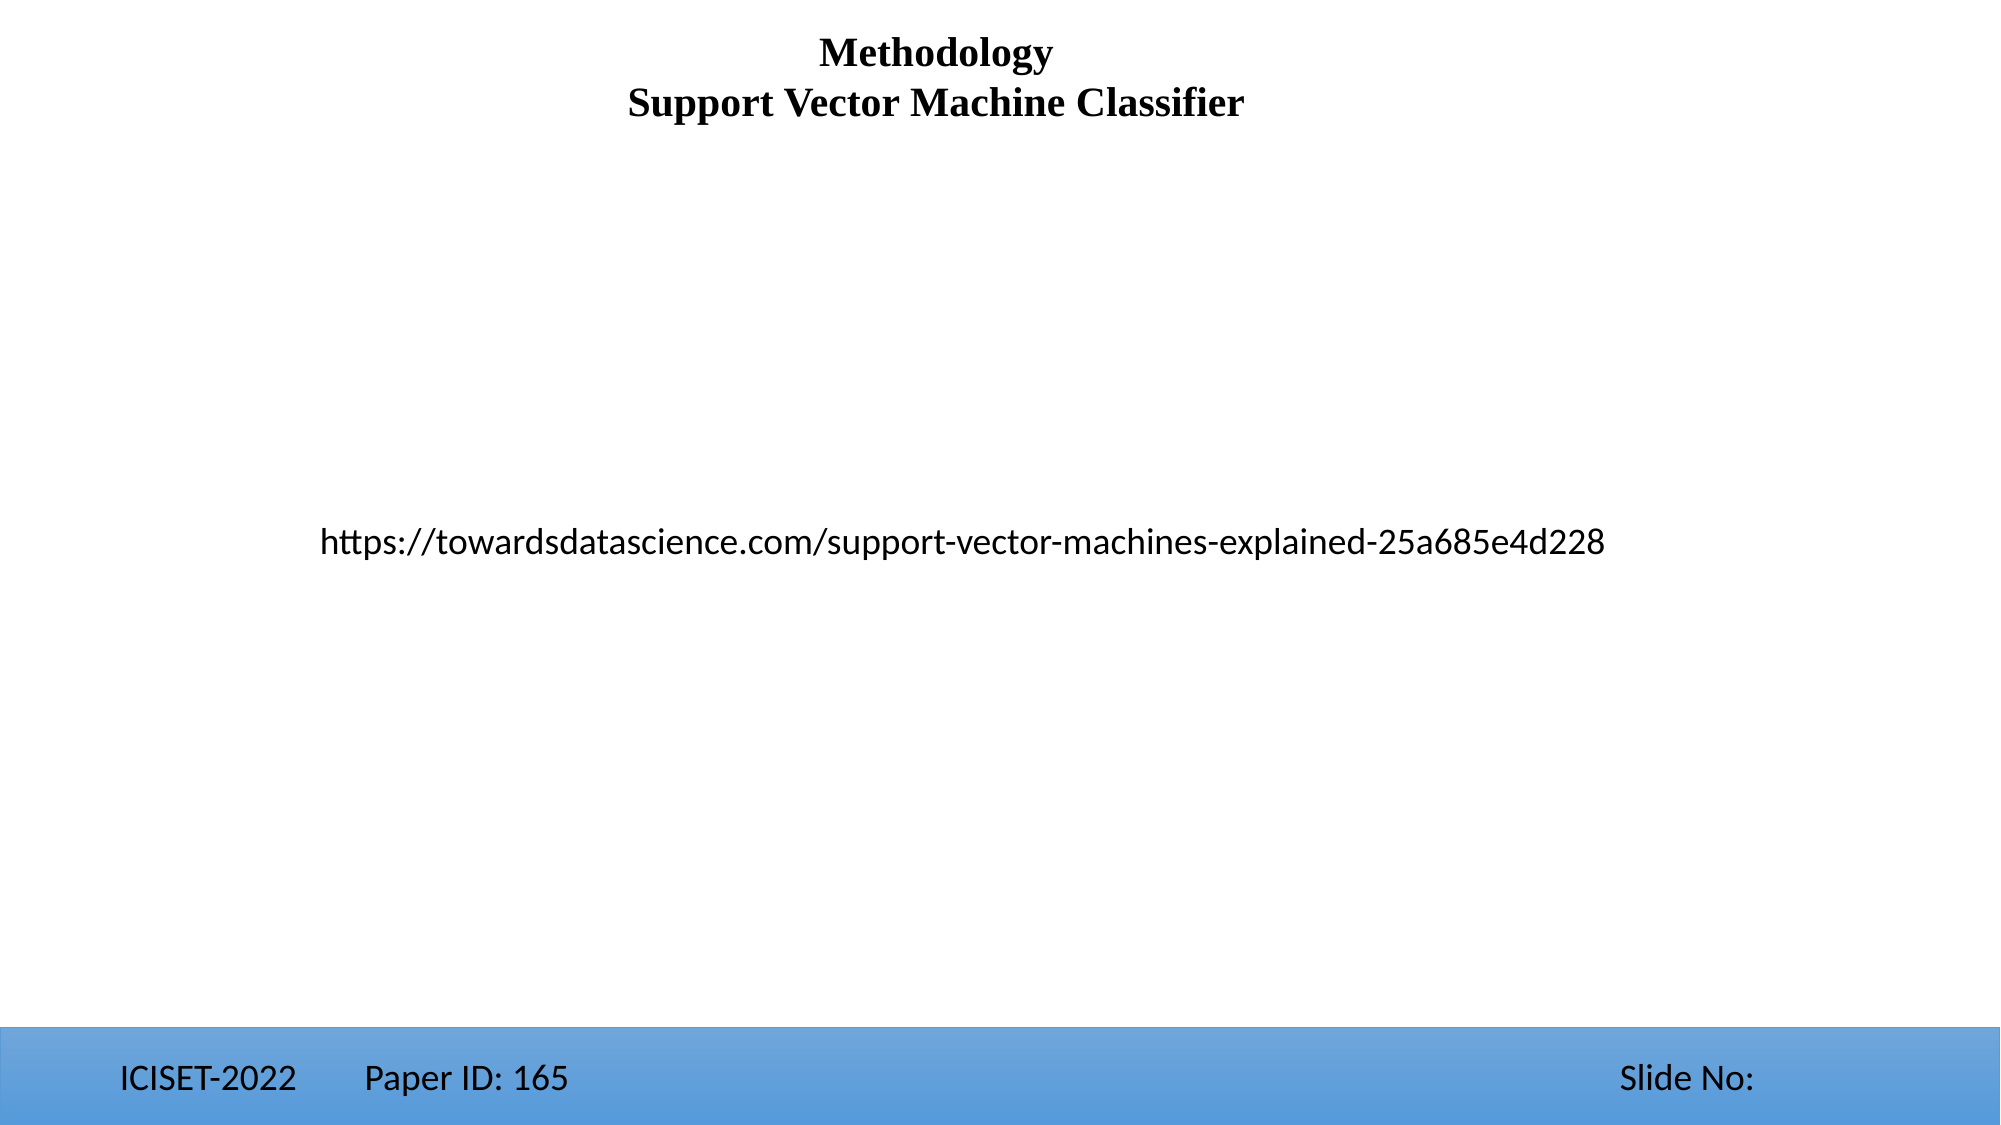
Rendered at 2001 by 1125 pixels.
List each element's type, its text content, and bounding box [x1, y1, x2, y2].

text_box https://towardsdatascience.com/support-vector-machines-explained-25a685e4d228 [304, 509, 1700, 570]
text_box Methodology Support Vector Machine Classifier [604, 17, 1269, 133]
text_box ICISET-2022 Paper ID: 165 Slide No: [105, 1045, 1957, 1106]
text_box [0, 1027, 2000, 1125]
